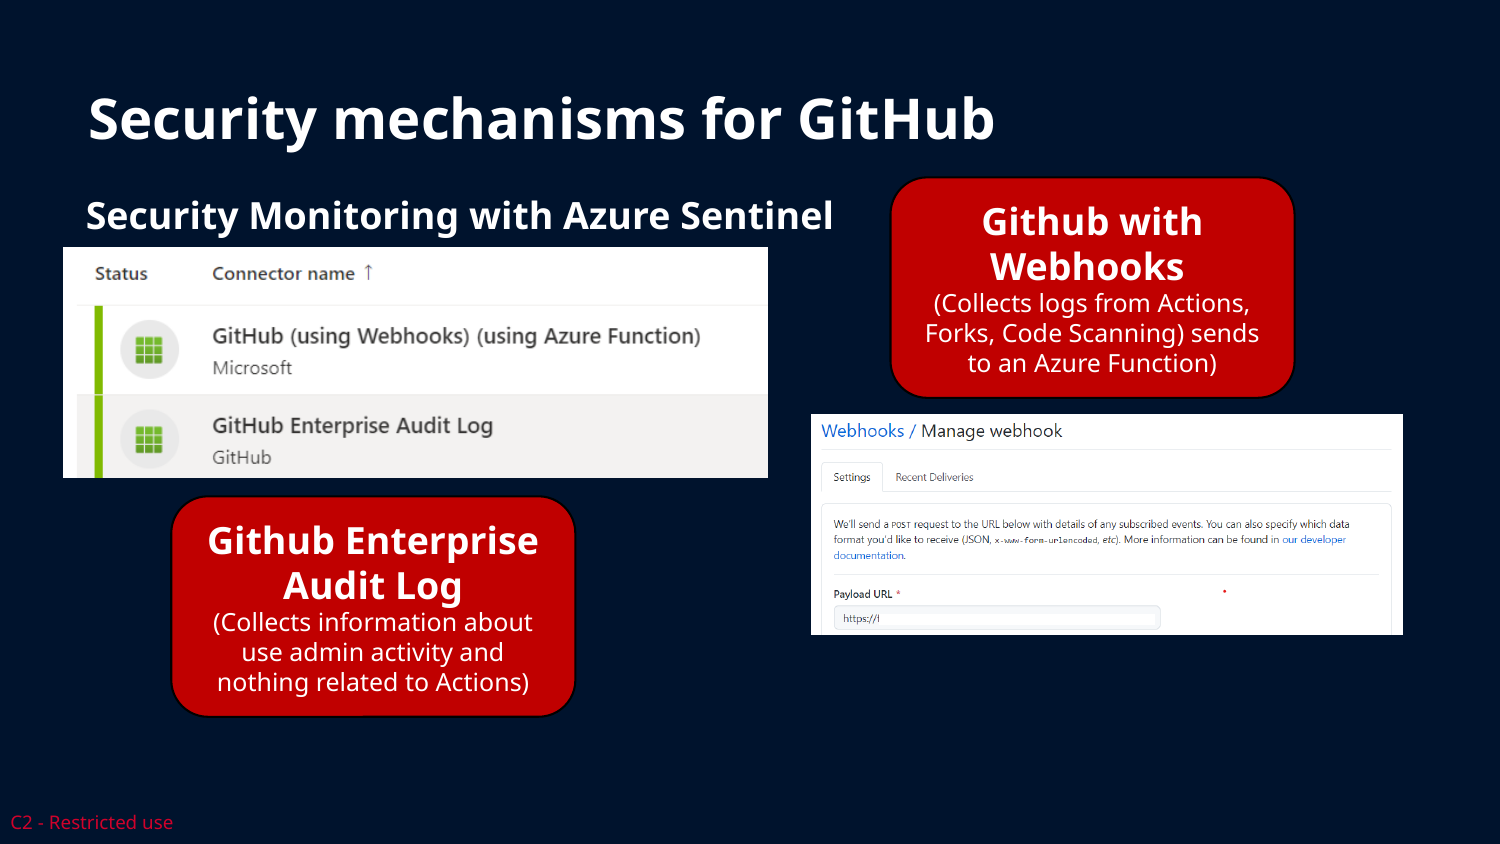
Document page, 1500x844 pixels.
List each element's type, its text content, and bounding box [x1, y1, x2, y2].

picture [811, 414, 1403, 635]
picture [63, 247, 768, 478]
list Security Monitoring with Azure Sentinel [73, 183, 1397, 800]
text_box Github Enterprise Audit Log (Collects information about use admin activity and nothing related to Actions) [170, 495, 577, 718]
text_box Github with Webhooks (Collects logs from Actions, Forks, Code Scanning) sends to an Azure Function) [889, 176, 1296, 399]
title Security mechanisms for GitHub [88, 90, 1412, 149]
